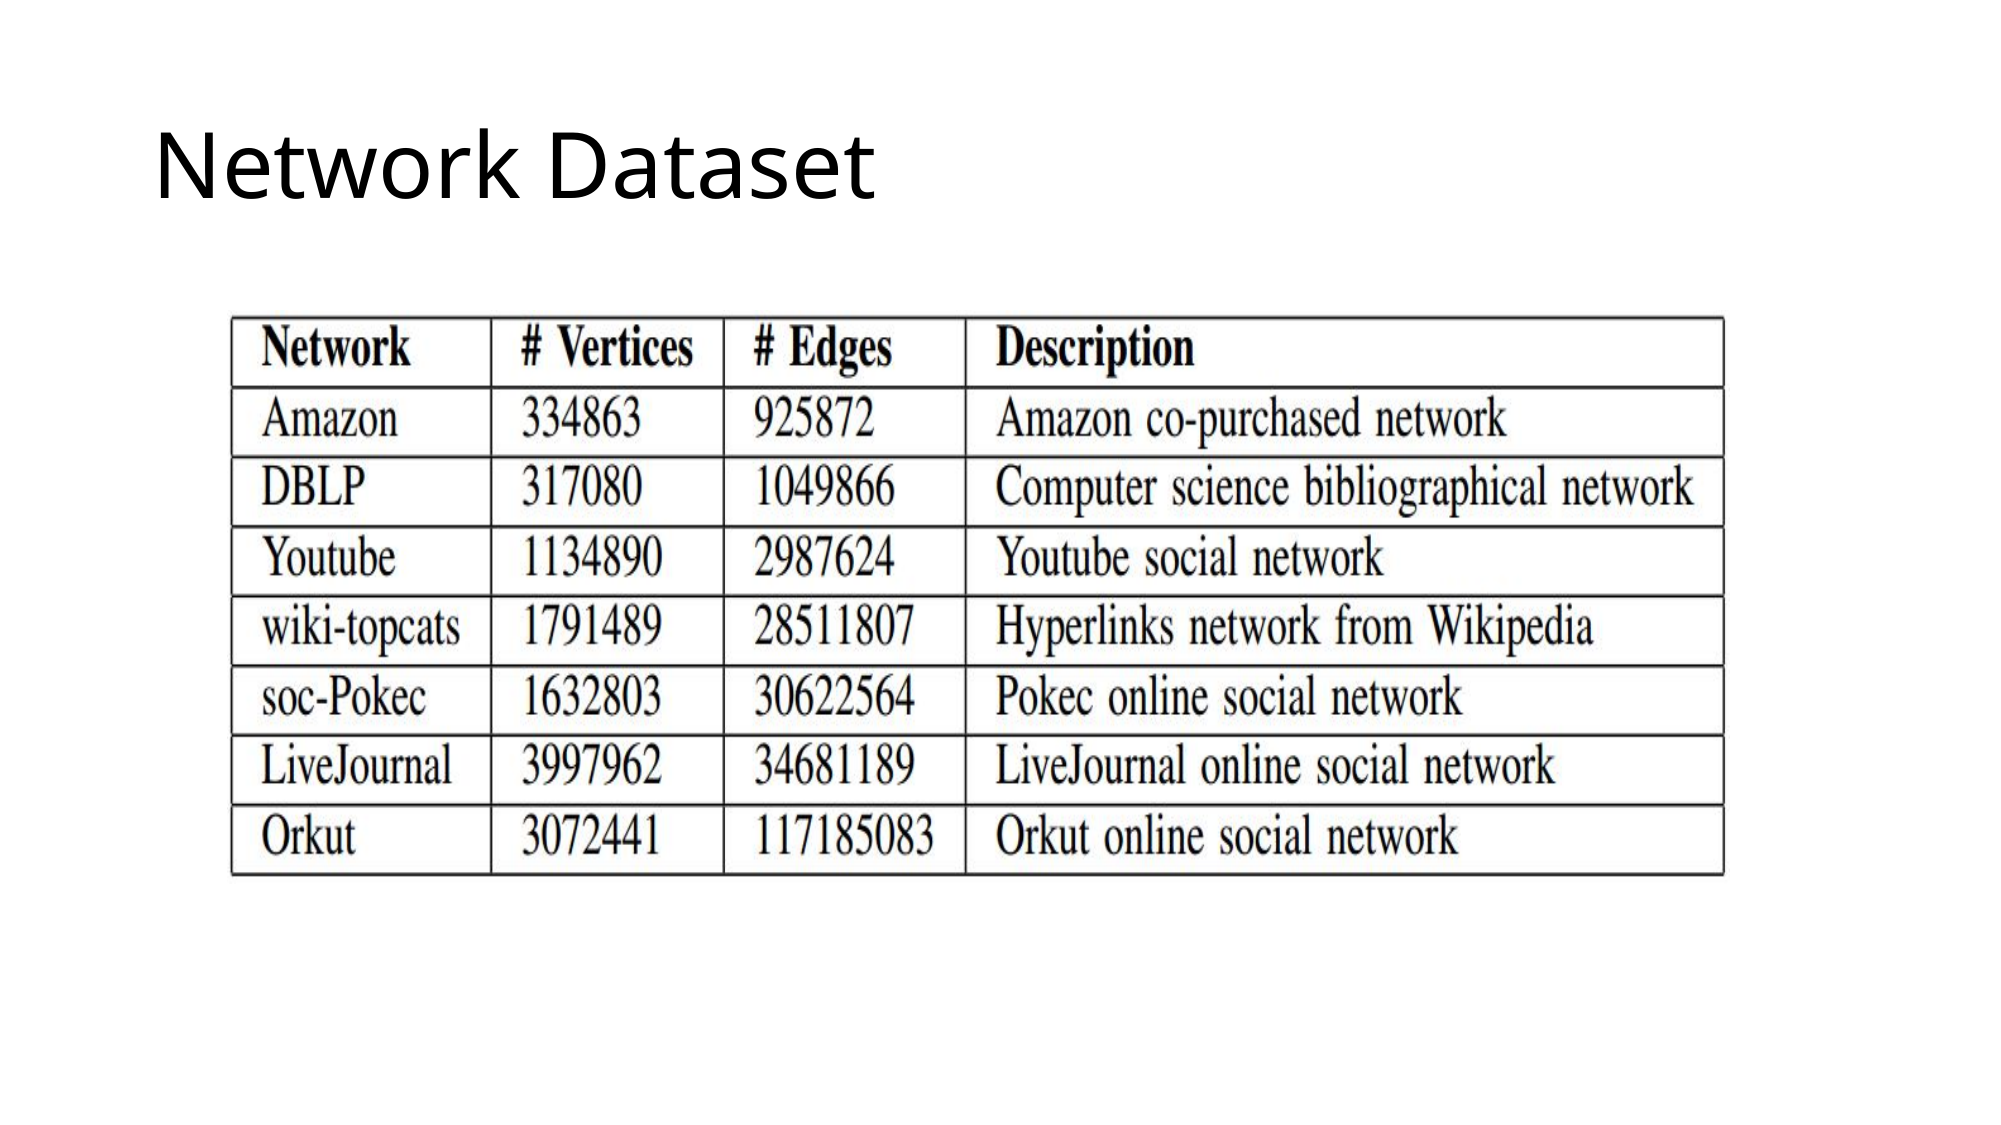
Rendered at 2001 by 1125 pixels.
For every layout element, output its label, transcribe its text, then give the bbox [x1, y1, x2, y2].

picture [227, 310, 1730, 884]
title Network Dataset [137, 59, 1863, 278]
